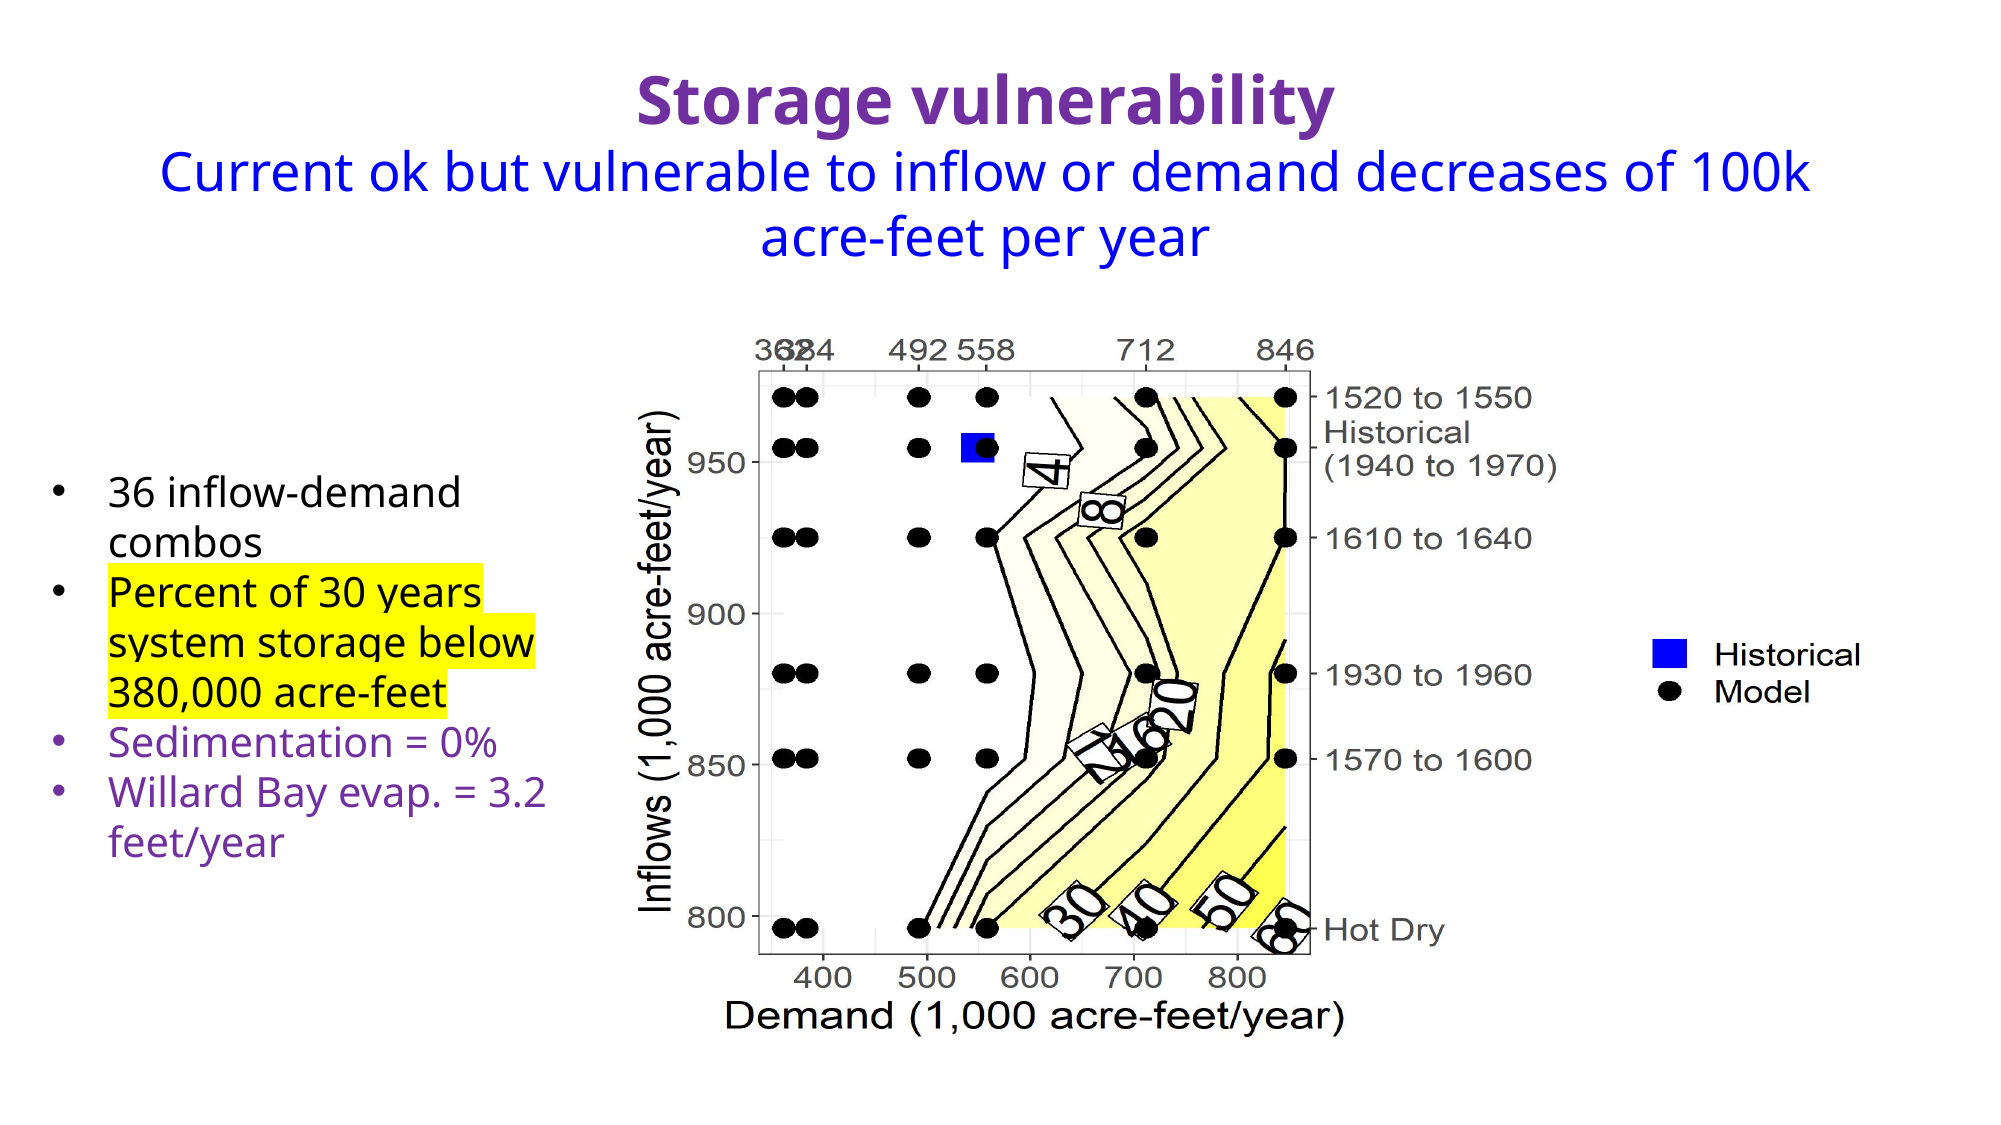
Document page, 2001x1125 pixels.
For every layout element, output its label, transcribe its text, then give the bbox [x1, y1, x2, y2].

text_box 36 inflow-demand combos Percent of 30 years system storage below 380,000 acre-feet Sedimentation = 0% Willard Bay evap. = 3.2 feet/year [36, 458, 591, 923]
text_box Storage vulnerability Current ok but vulnerable to inflow or demand decreases of 100k acre-feet per year [83, 50, 1889, 275]
picture [623, 277, 1889, 1048]
